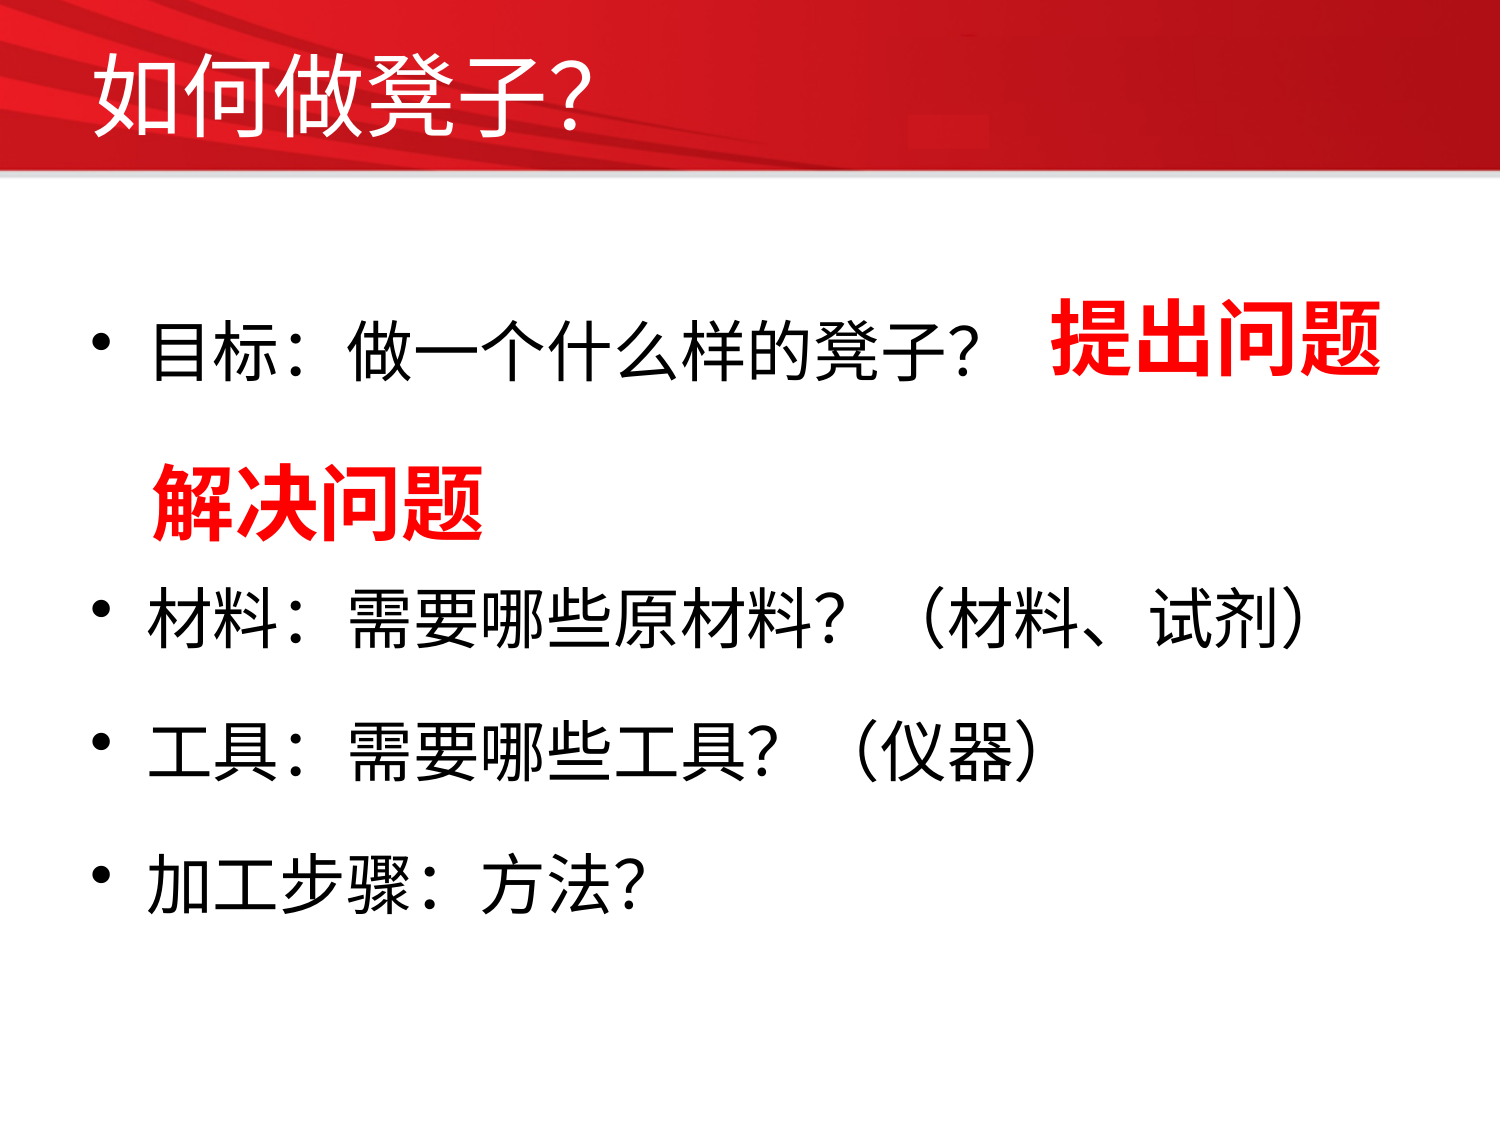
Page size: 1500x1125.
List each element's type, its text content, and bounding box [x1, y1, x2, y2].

text_box 解决问题 [137, 444, 500, 560]
text_box 提出问题 [1034, 278, 1398, 394]
title 如何做凳子？ [75, 0, 1425, 188]
list 目标：做一个什么样的凳子？ 材料：需要哪些原材料？（材料、试剂） 工具：需要哪些工具？（仪器） 加工步骤：方法？ [75, 262, 1425, 811]
